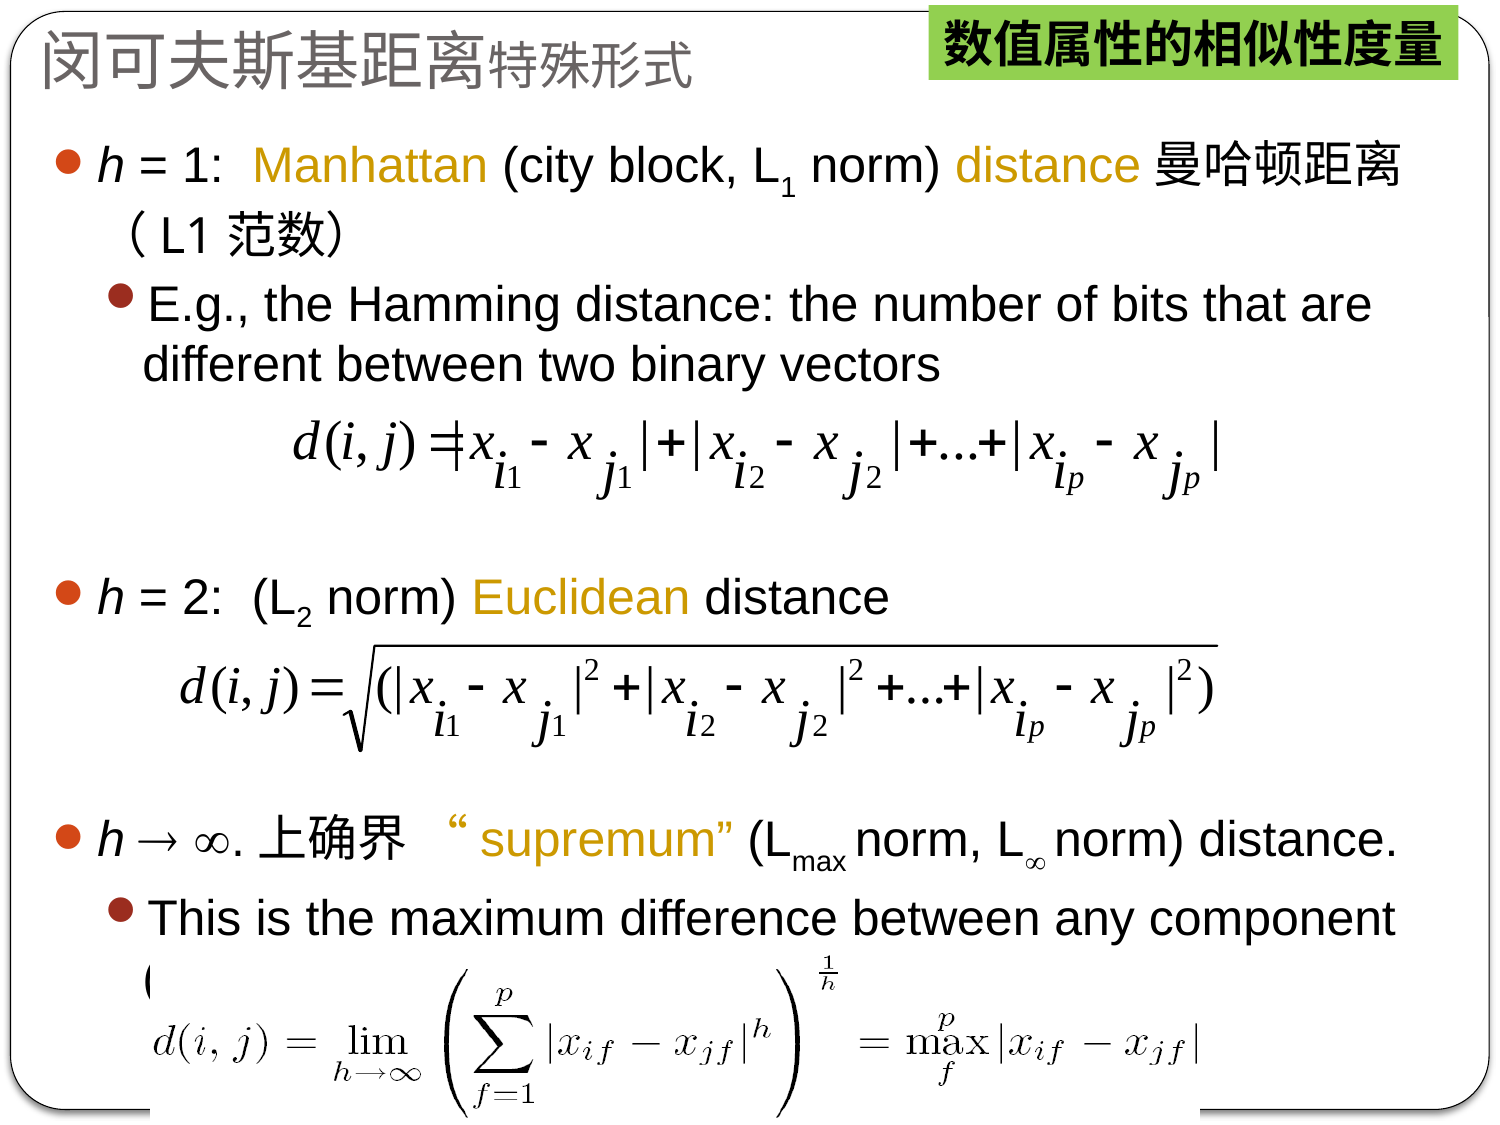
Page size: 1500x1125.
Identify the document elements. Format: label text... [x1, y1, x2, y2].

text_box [174, 637, 1226, 760]
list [287, 412, 1226, 508]
text_box 数值属性的相似性度量 [928, 5, 1459, 80]
list h = 1: Manhattan (city block, L1 norm) distance曼哈顿距离（L1范数） E.g., the Hamming distance: the number of bits that are different between two binary vectors h = 2: (L2 norm) Euclidean distance h  .上确界 “supremum” (Lmax norm, L norm) distance. This is the maximum difference between any component (attribute) of the vectors [37, 125, 1500, 975]
title 闵可夫斯基距离特殊形式 [24, 12, 1463, 113]
picture [149, 950, 1201, 1125]
